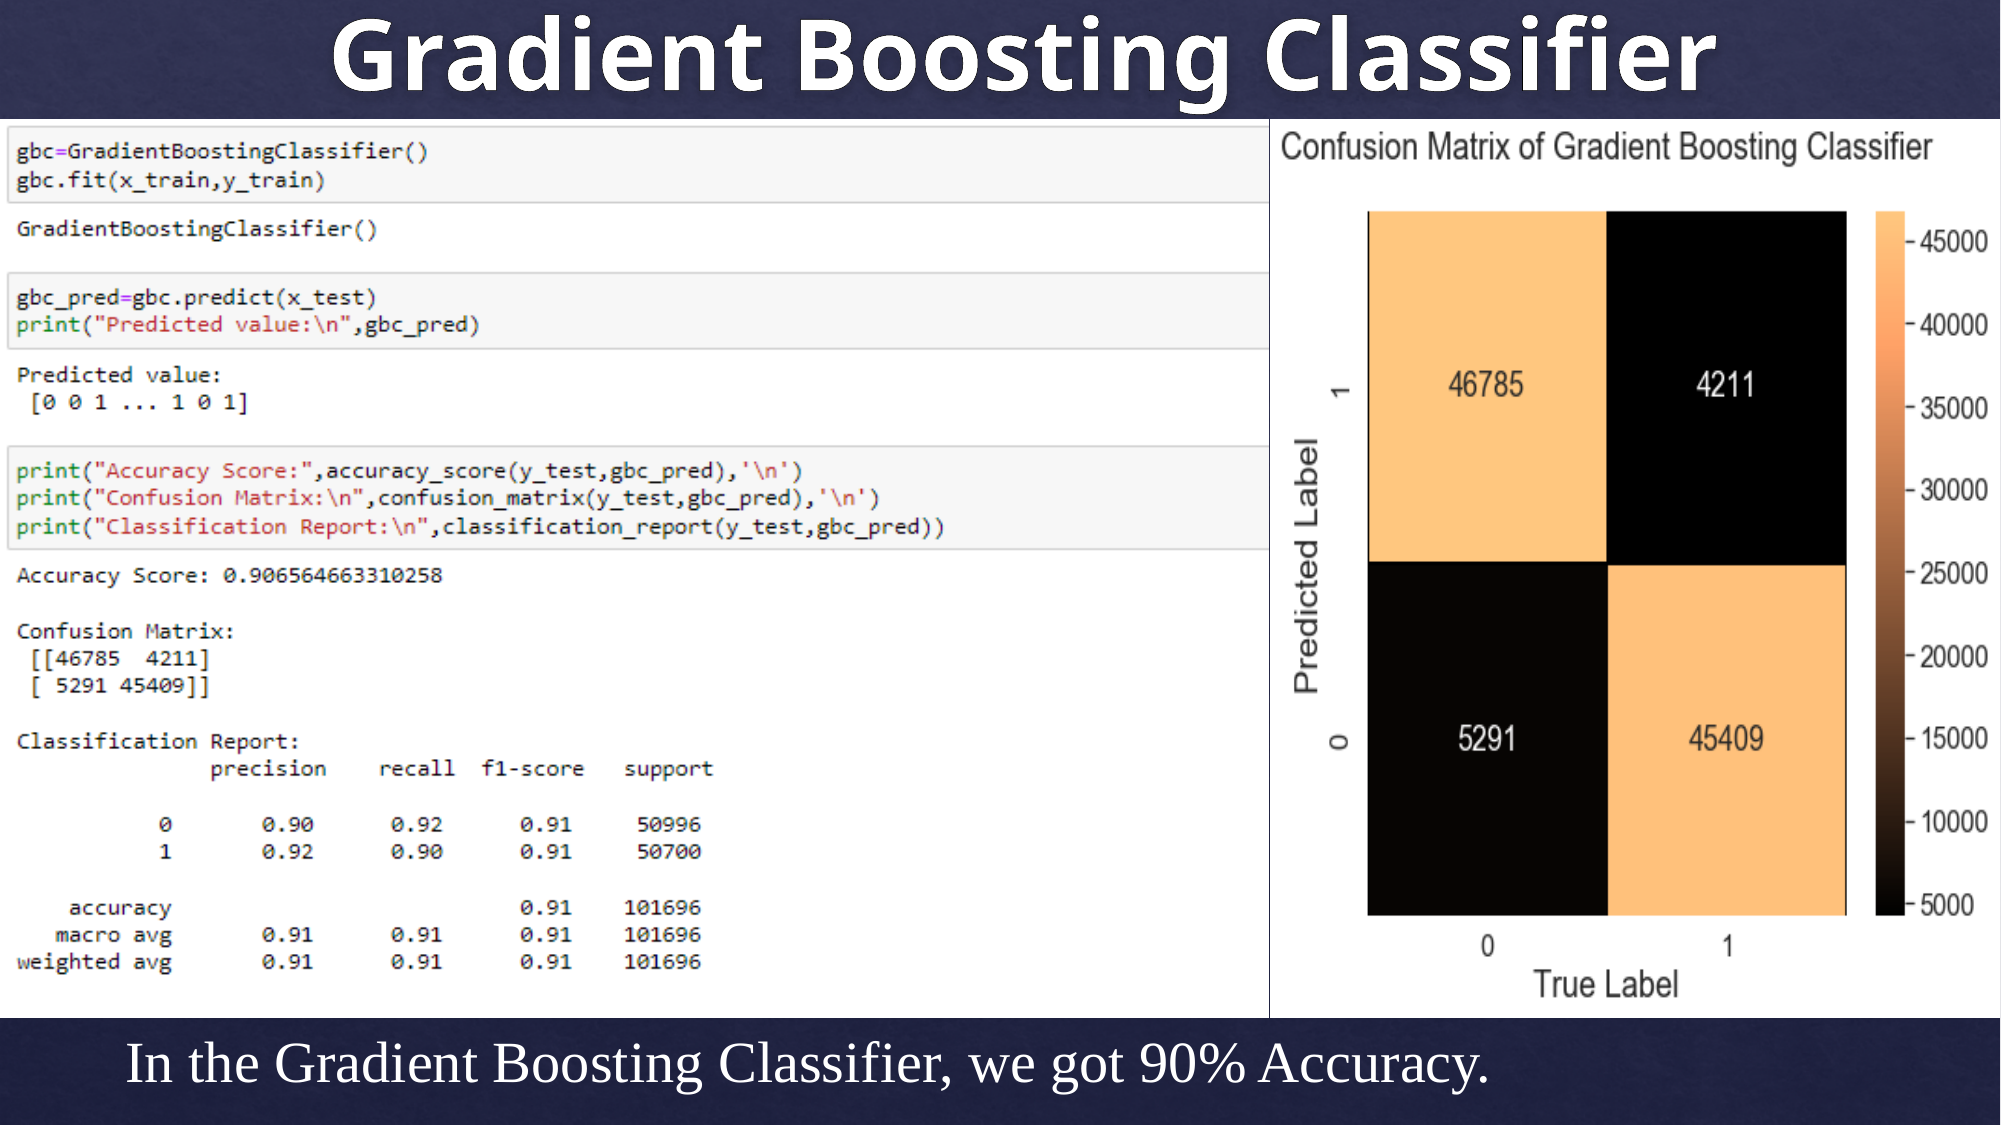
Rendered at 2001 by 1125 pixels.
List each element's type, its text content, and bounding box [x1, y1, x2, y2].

text_box In the Gradient Boosting Classifier, we got 90% Accuracy. [110, 1029, 1683, 1102]
picture [0, 119, 2000, 1018]
text_box Gradient Boosting Classifier [312, 0, 1736, 115]
